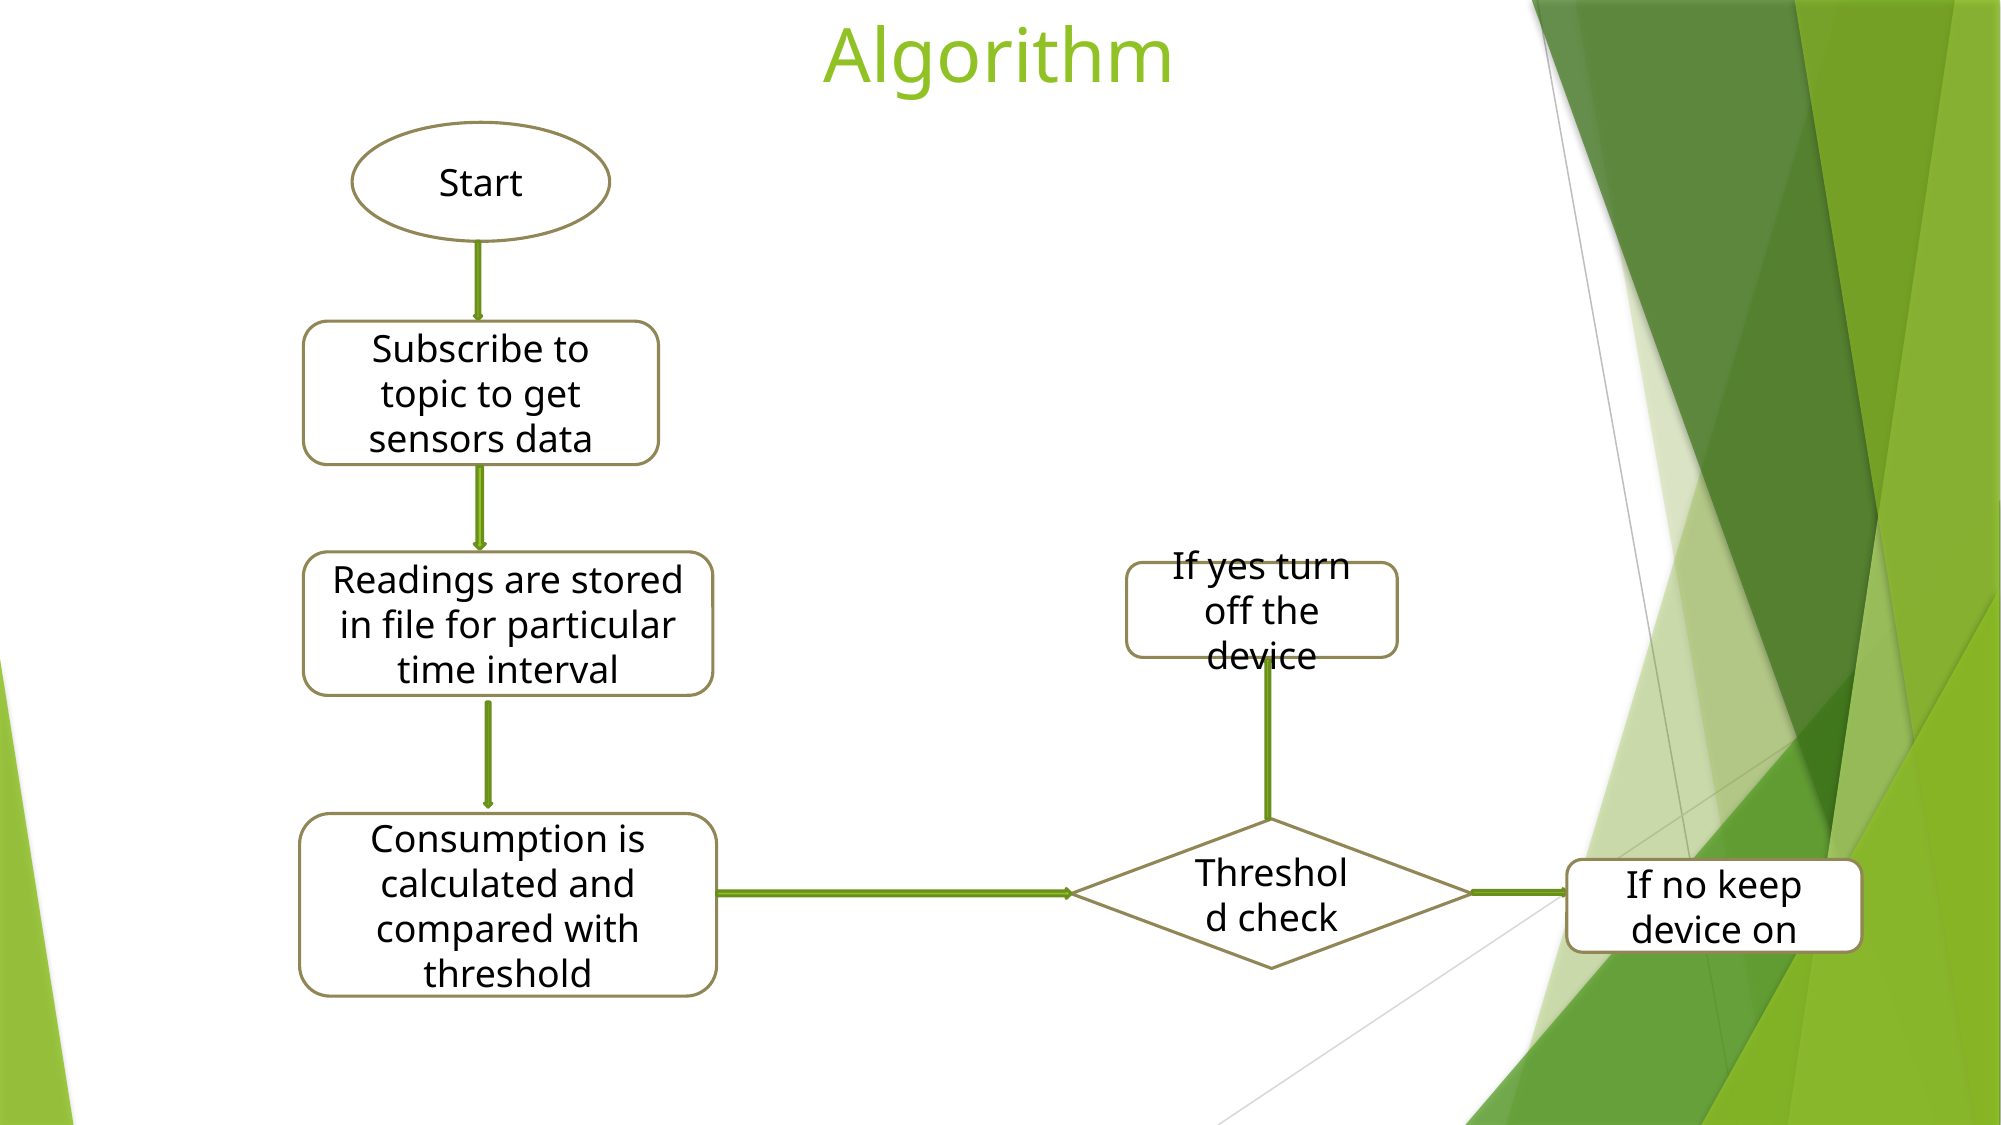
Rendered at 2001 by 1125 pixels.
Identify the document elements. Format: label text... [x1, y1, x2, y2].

title Algorithm [0, 0, 2000, 115]
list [0, 115, 2000, 1119]
